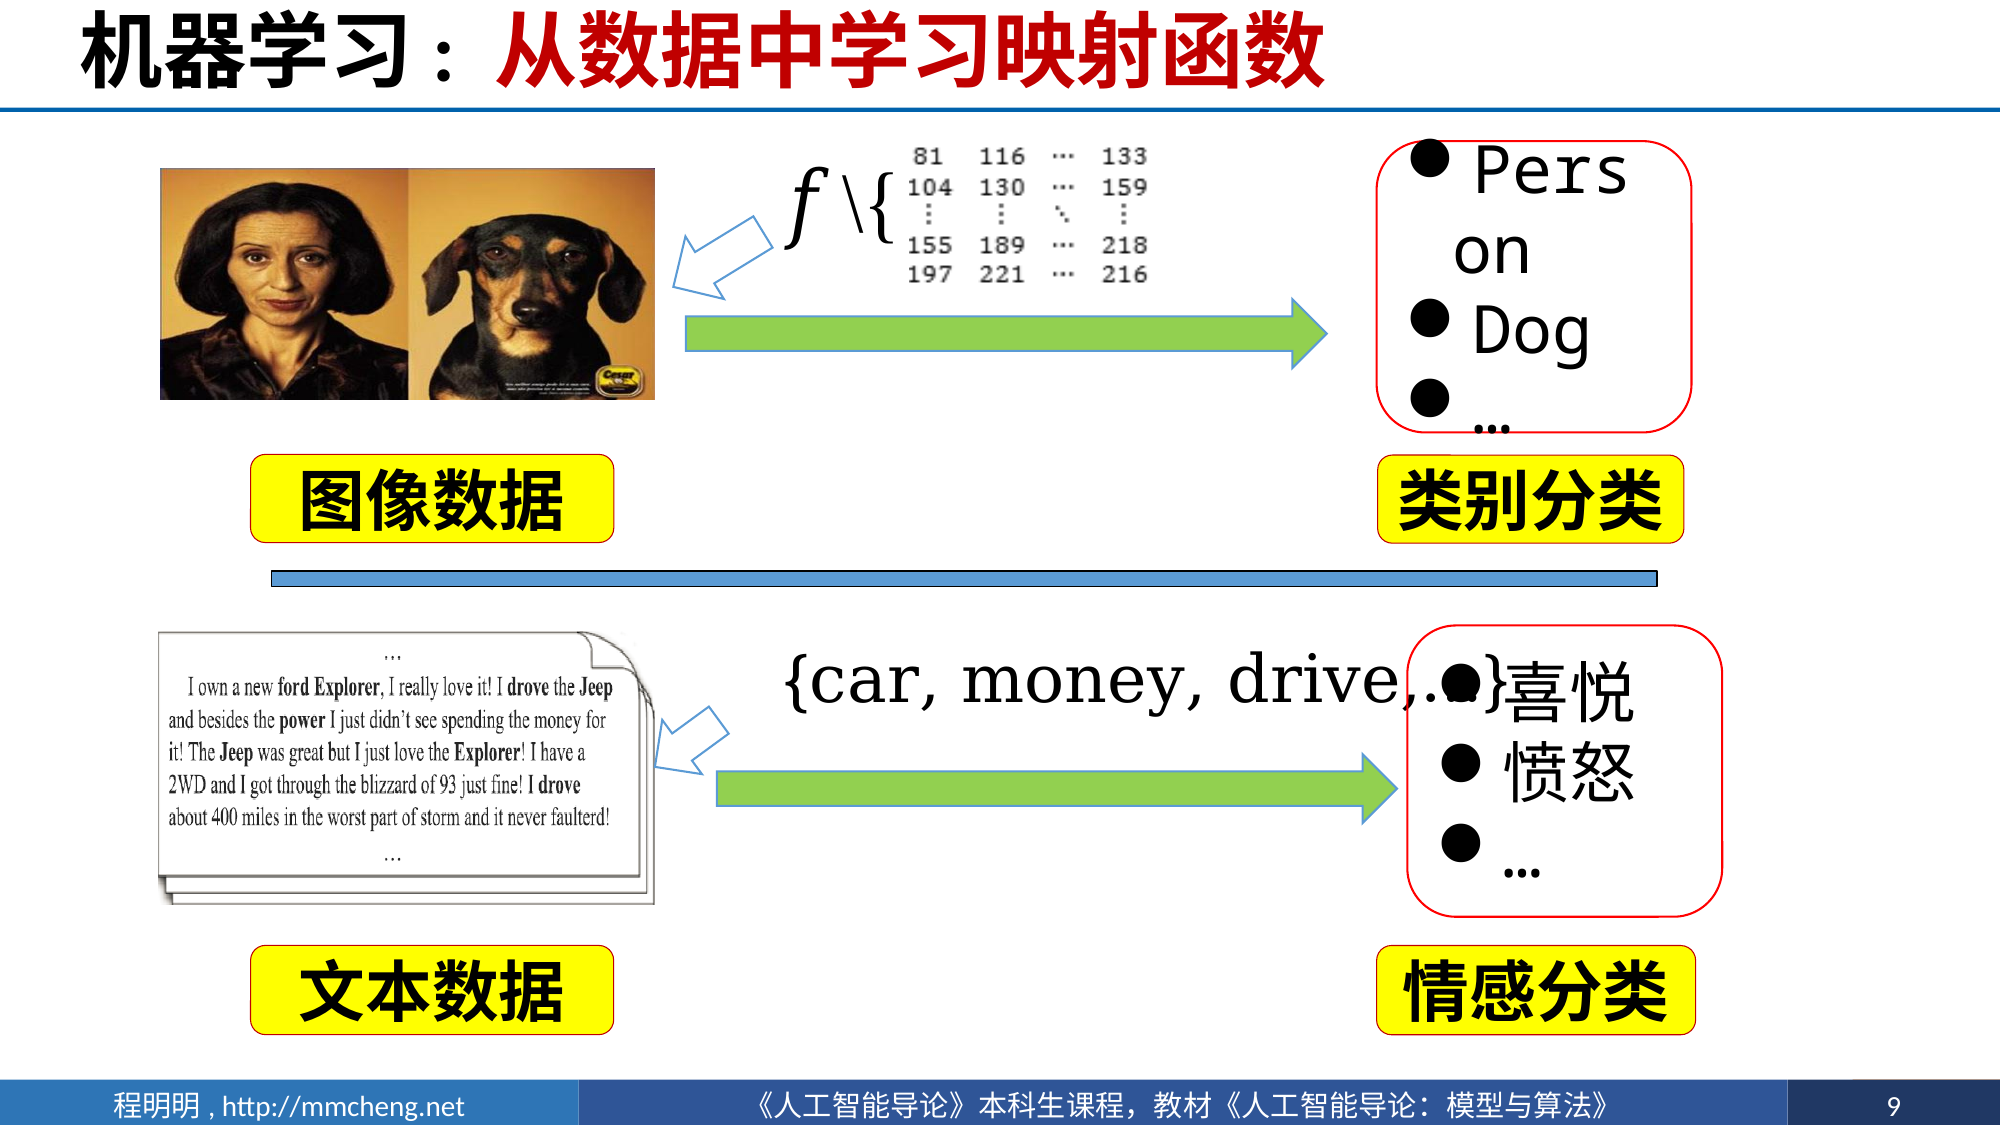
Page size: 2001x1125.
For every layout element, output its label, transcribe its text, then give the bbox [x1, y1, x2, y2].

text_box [21, 140, 1907, 1035]
list [64, 129, 1928, 1085]
title 机器学习: 从数据中学习映射函数 [64, 0, 2000, 110]
